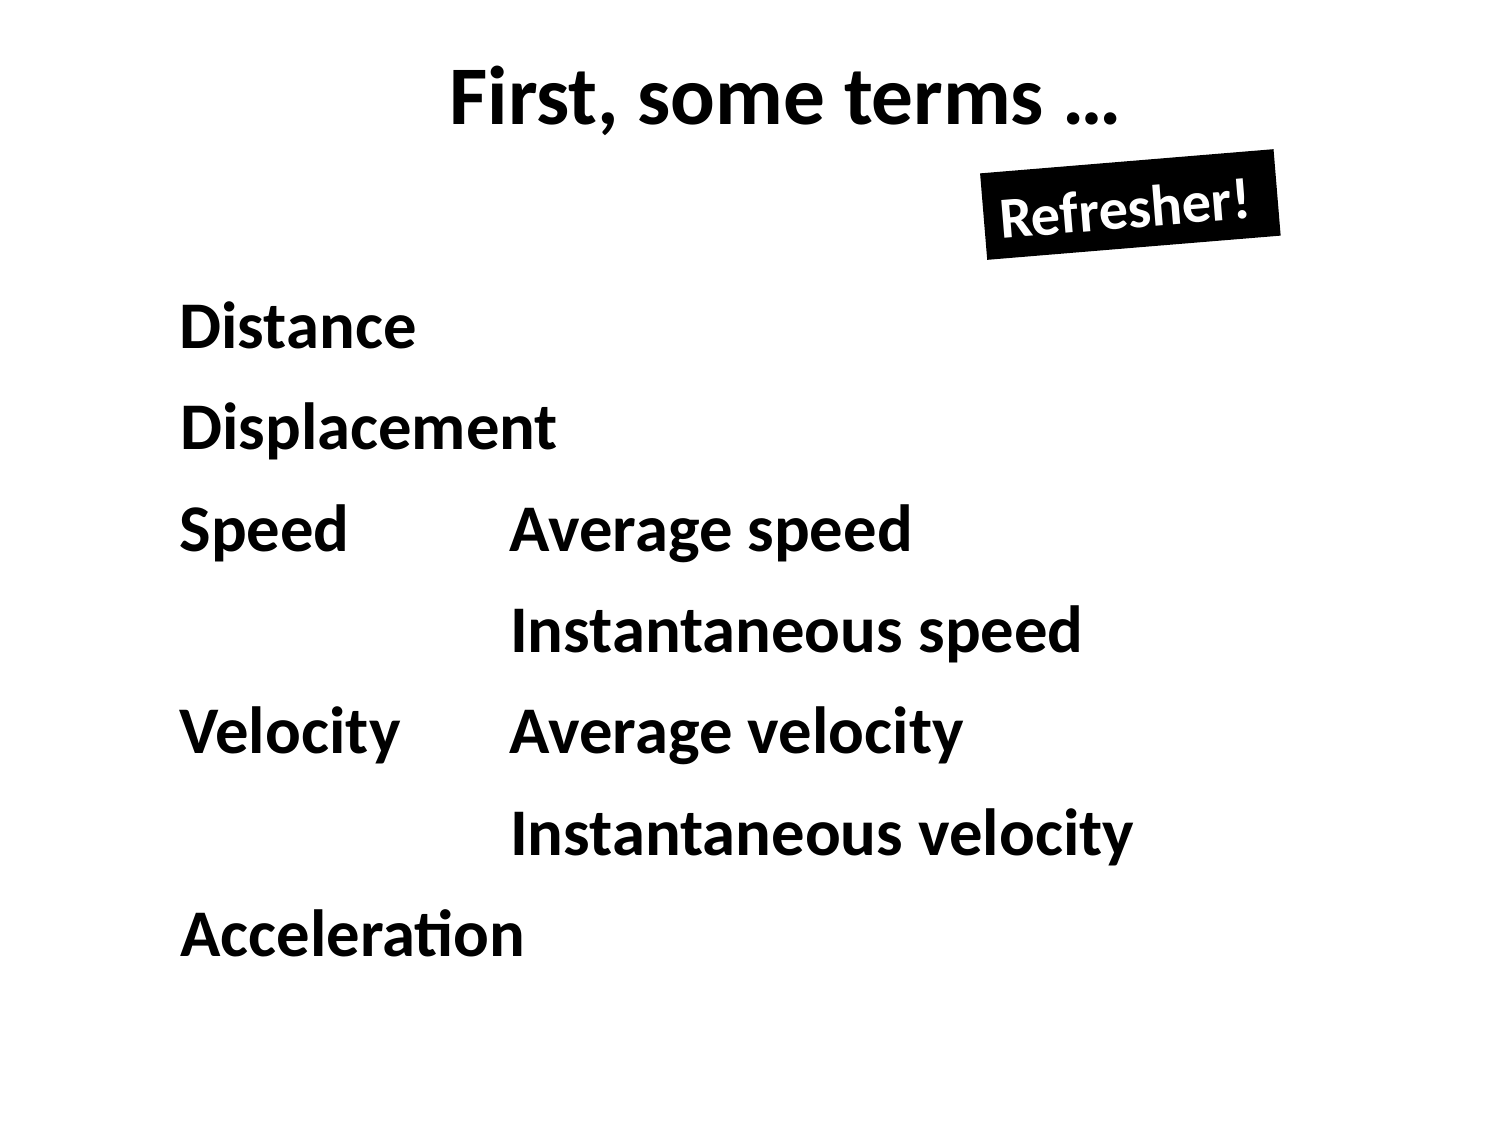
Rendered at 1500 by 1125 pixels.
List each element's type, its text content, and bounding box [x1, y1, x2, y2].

text_box Instantaneous speed [495, 578, 1099, 674]
text_box Refresher! [980, 149, 1281, 260]
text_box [163, 679, 982, 776]
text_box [163, 477, 930, 574]
text_box Acceleration [165, 882, 541, 978]
text_box Displacement [165, 375, 574, 471]
text_box First, some terms … [434, 34, 1138, 149]
text_box Distance [164, 274, 432, 370]
text_box Instantaneous velocity [495, 781, 1150, 877]
